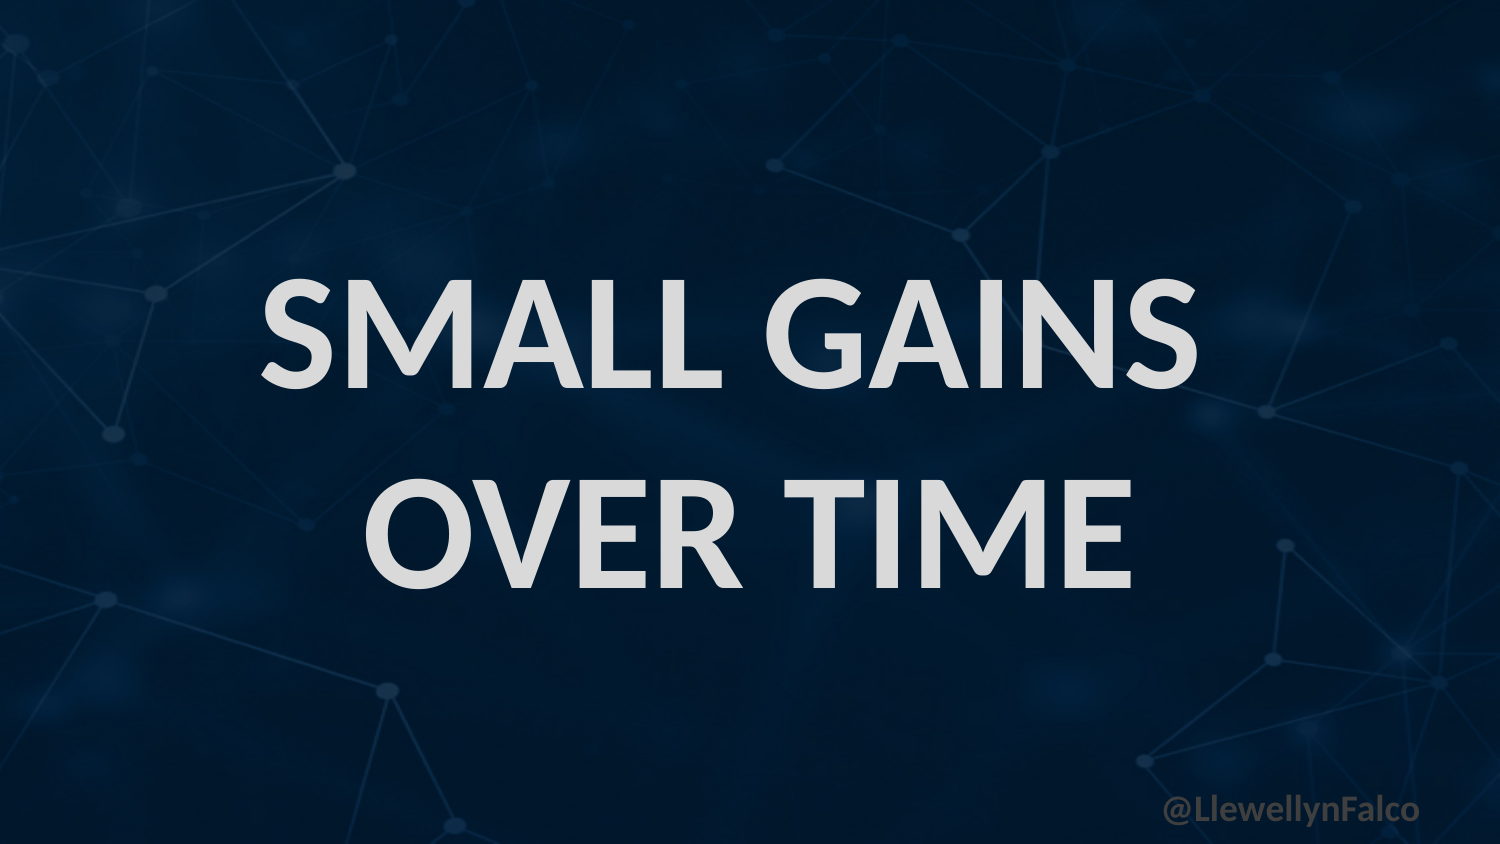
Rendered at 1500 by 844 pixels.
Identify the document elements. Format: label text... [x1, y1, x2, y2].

title Small Gains over time [0, 0, 1500, 844]
